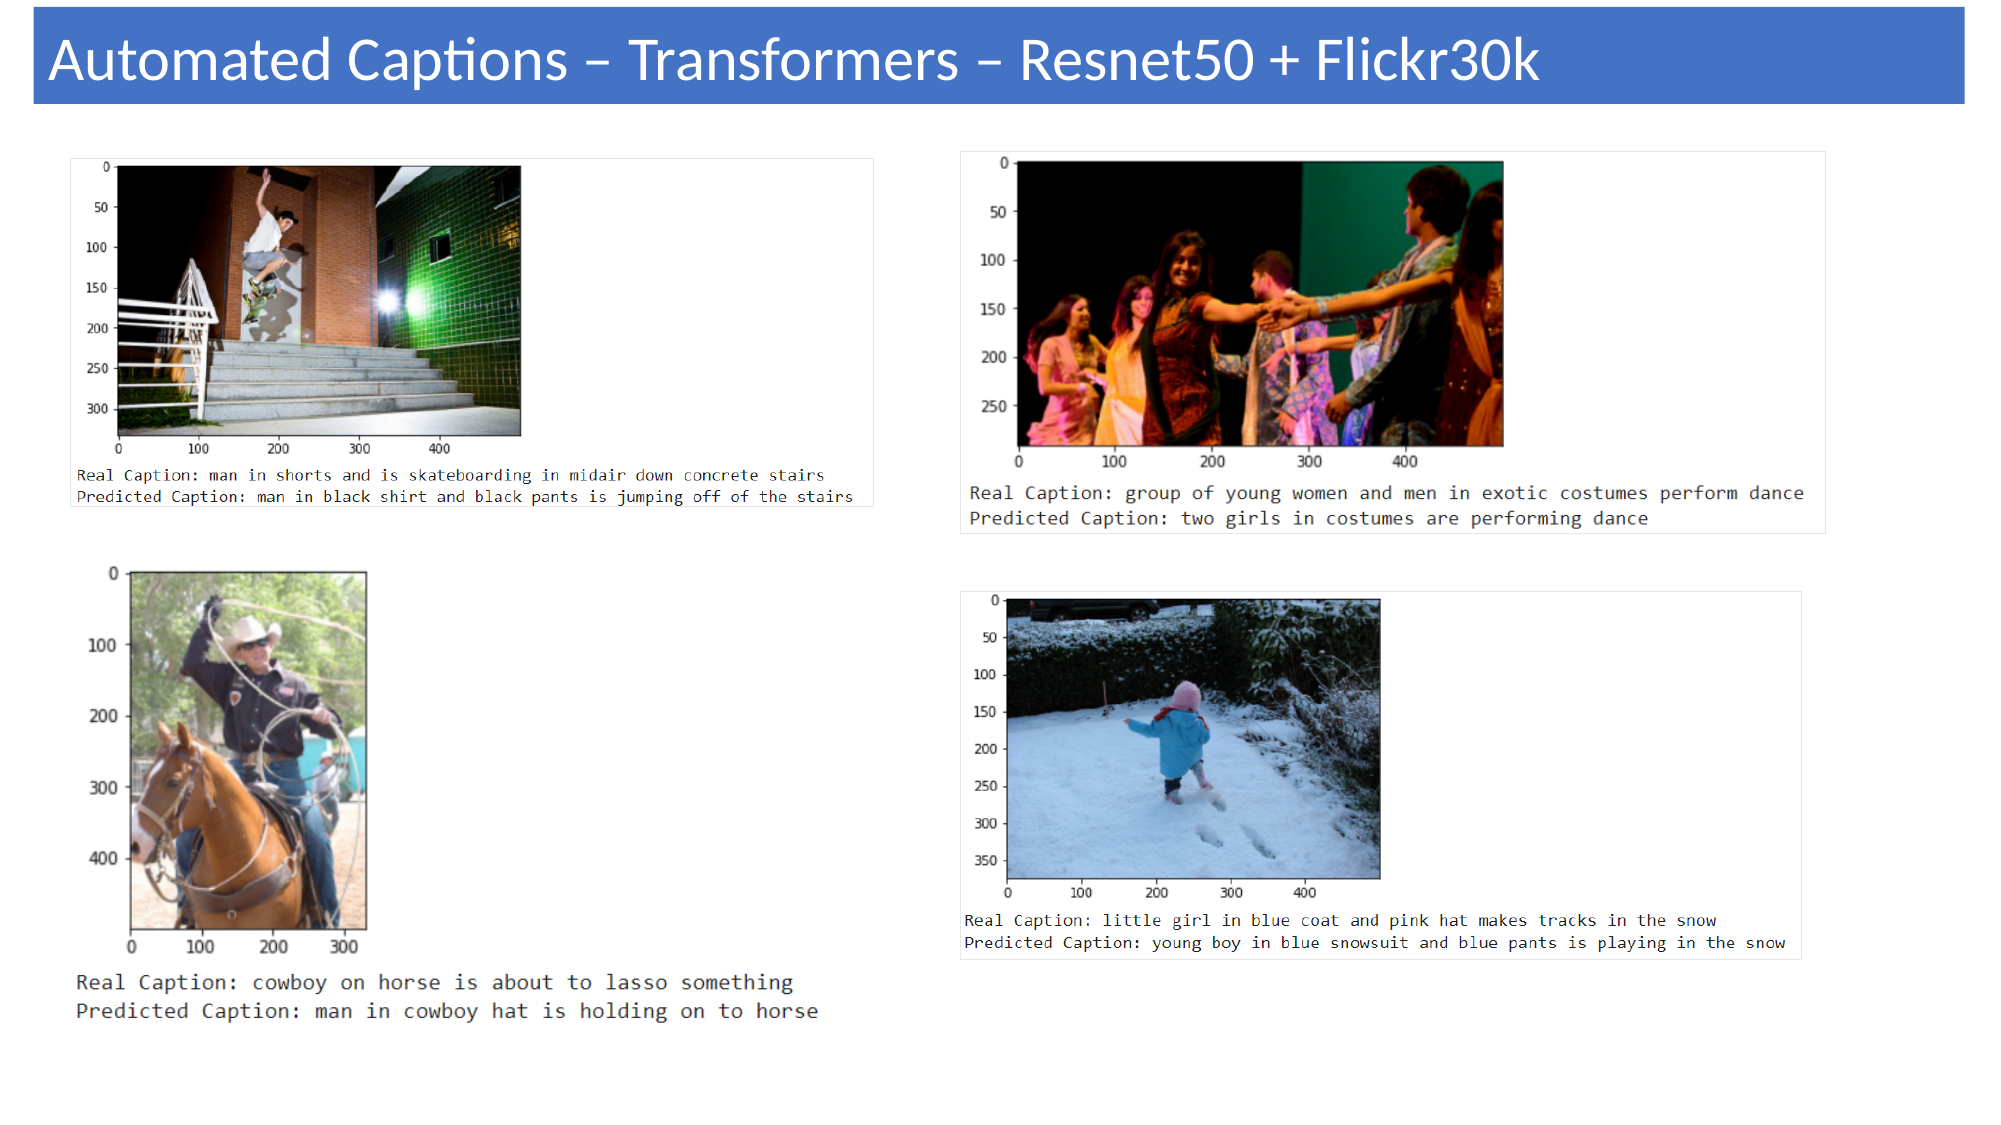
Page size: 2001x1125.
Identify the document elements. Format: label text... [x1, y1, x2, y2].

picture [70, 158, 874, 507]
text_box Automated Captions – Transformers – Resnet50 + Flickr30k [33, 6, 1966, 105]
picture [70, 560, 847, 1030]
picture [960, 591, 1802, 960]
picture [960, 151, 1827, 534]
